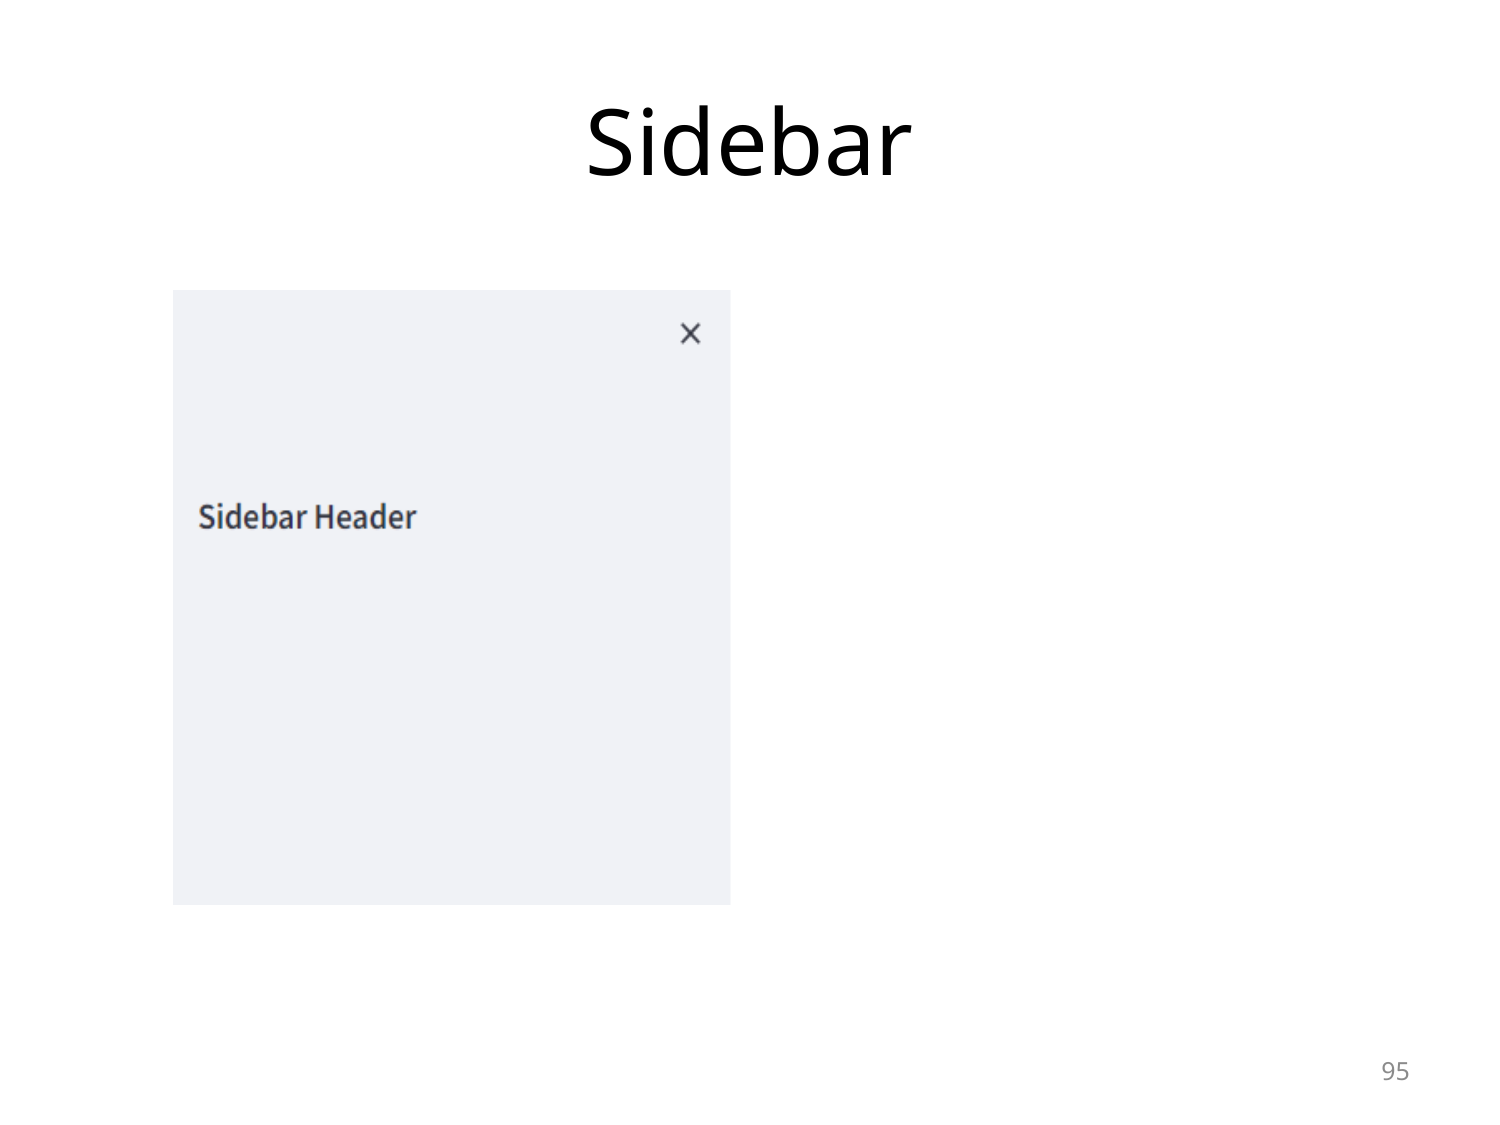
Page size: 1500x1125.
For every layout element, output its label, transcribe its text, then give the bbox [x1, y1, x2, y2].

picture [173, 290, 1367, 906]
slide_number 95 [1074, 1042, 1425, 1103]
title Sidebar [75, 45, 1425, 233]
